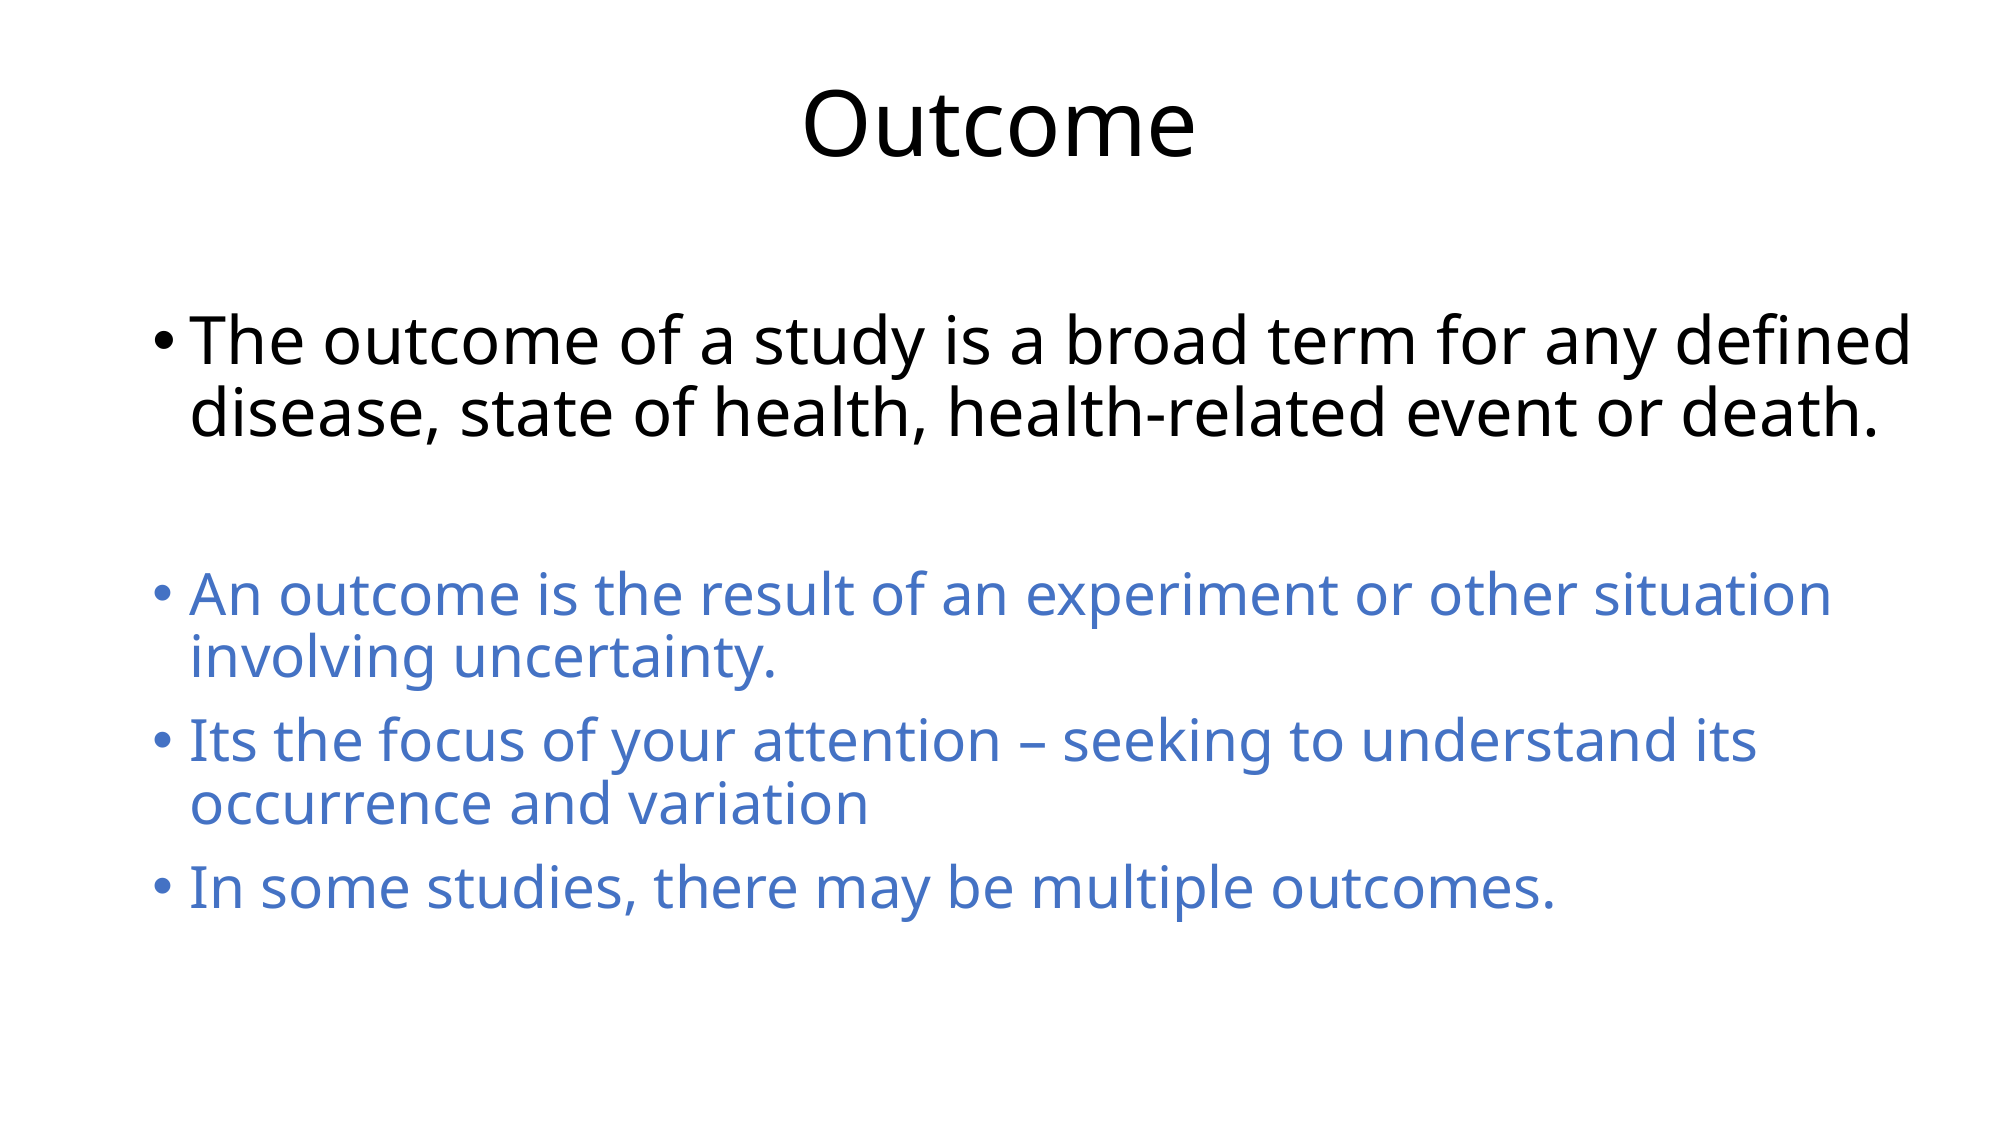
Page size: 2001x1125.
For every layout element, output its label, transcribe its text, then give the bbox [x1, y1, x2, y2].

list The outcome of a study is a broad term for any defined disease, state of health, health-related event or death. An outcome is the result of an experiment or other situation involving uncertainty. Its the focus of your attention – seeking to understand its occurrence and variation In some studies, there may be multiple outcomes. [137, 299, 1949, 1014]
title Outcome [137, 17, 1863, 236]
